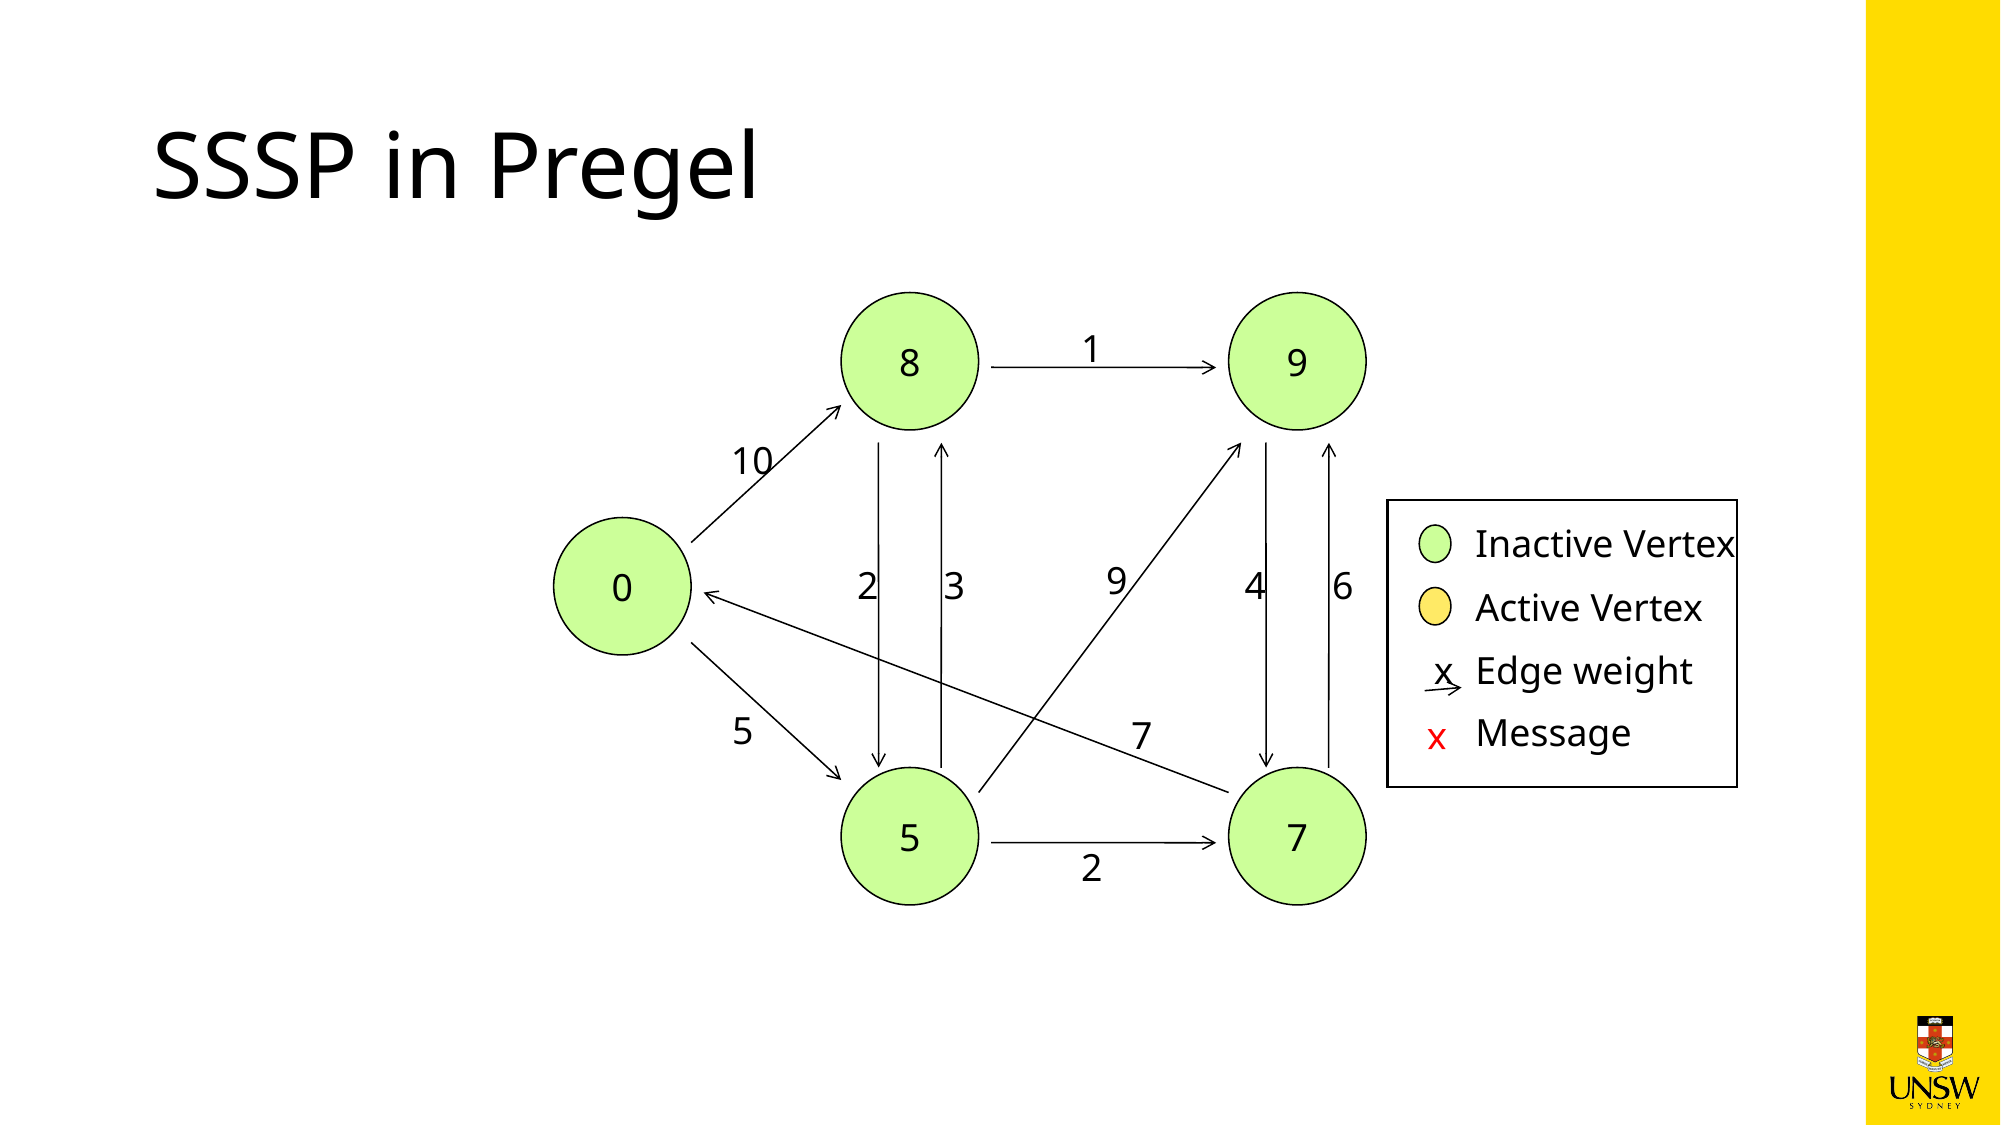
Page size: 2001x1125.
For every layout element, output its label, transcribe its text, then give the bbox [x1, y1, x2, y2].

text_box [553, 292, 1369, 905]
title SSSP in Pregel [137, 59, 1863, 278]
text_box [1387, 499, 1803, 788]
picture [1890, 1016, 1980, 1109]
